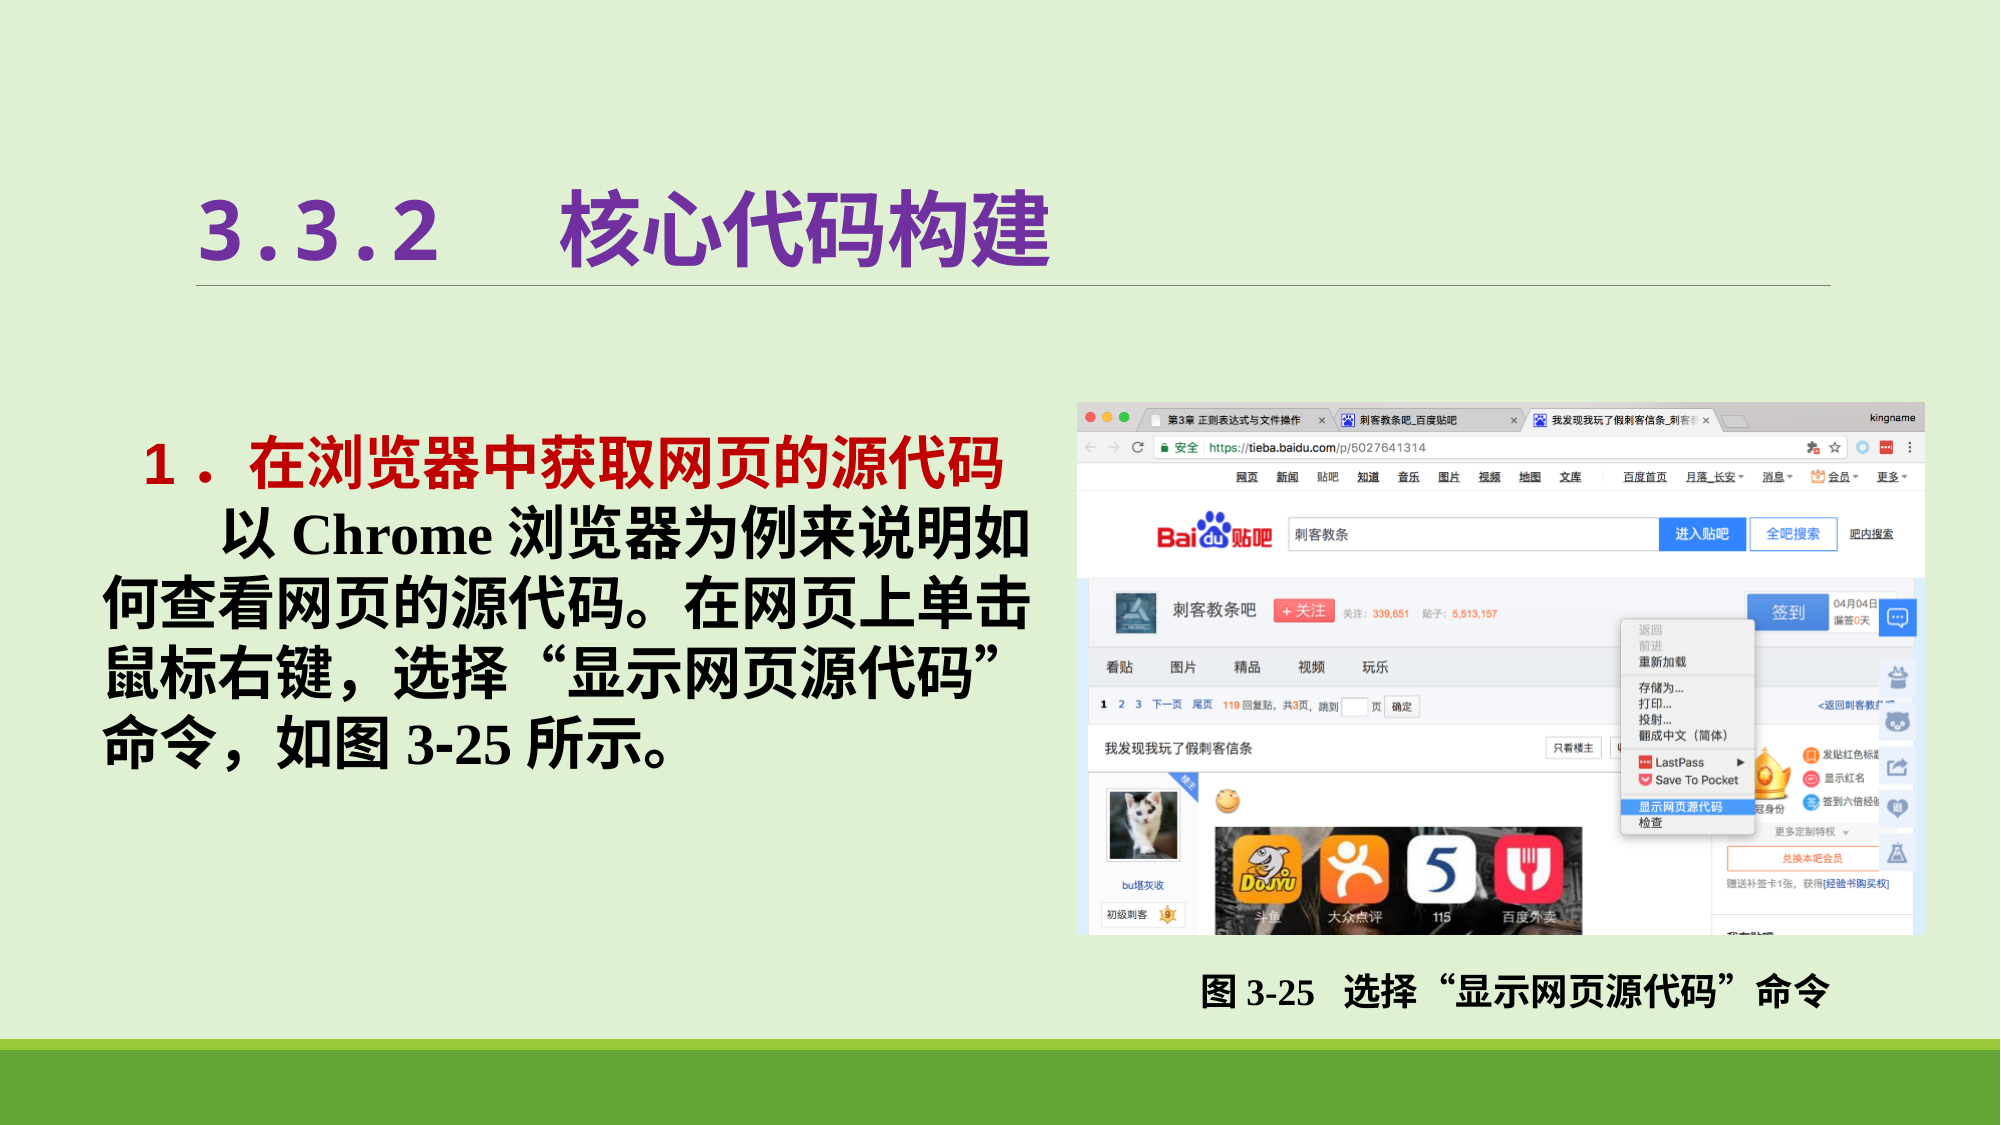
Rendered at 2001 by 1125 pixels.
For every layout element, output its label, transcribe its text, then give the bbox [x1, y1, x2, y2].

text_box 图3-25 选择“显示网页源代码”命令 [1185, 960, 1846, 1020]
list 1．在浏览器中获取网页的源代码 以Chrome浏览器为例来说明如何查看网页的源代码。在网页上单击鼠标右键，选择“显示网页源代码”命令，如图3-25所示。 [85, 274, 1083, 928]
picture [1077, 401, 1925, 936]
title 3.3.2 核心代码构建 [180, 47, 1830, 285]
